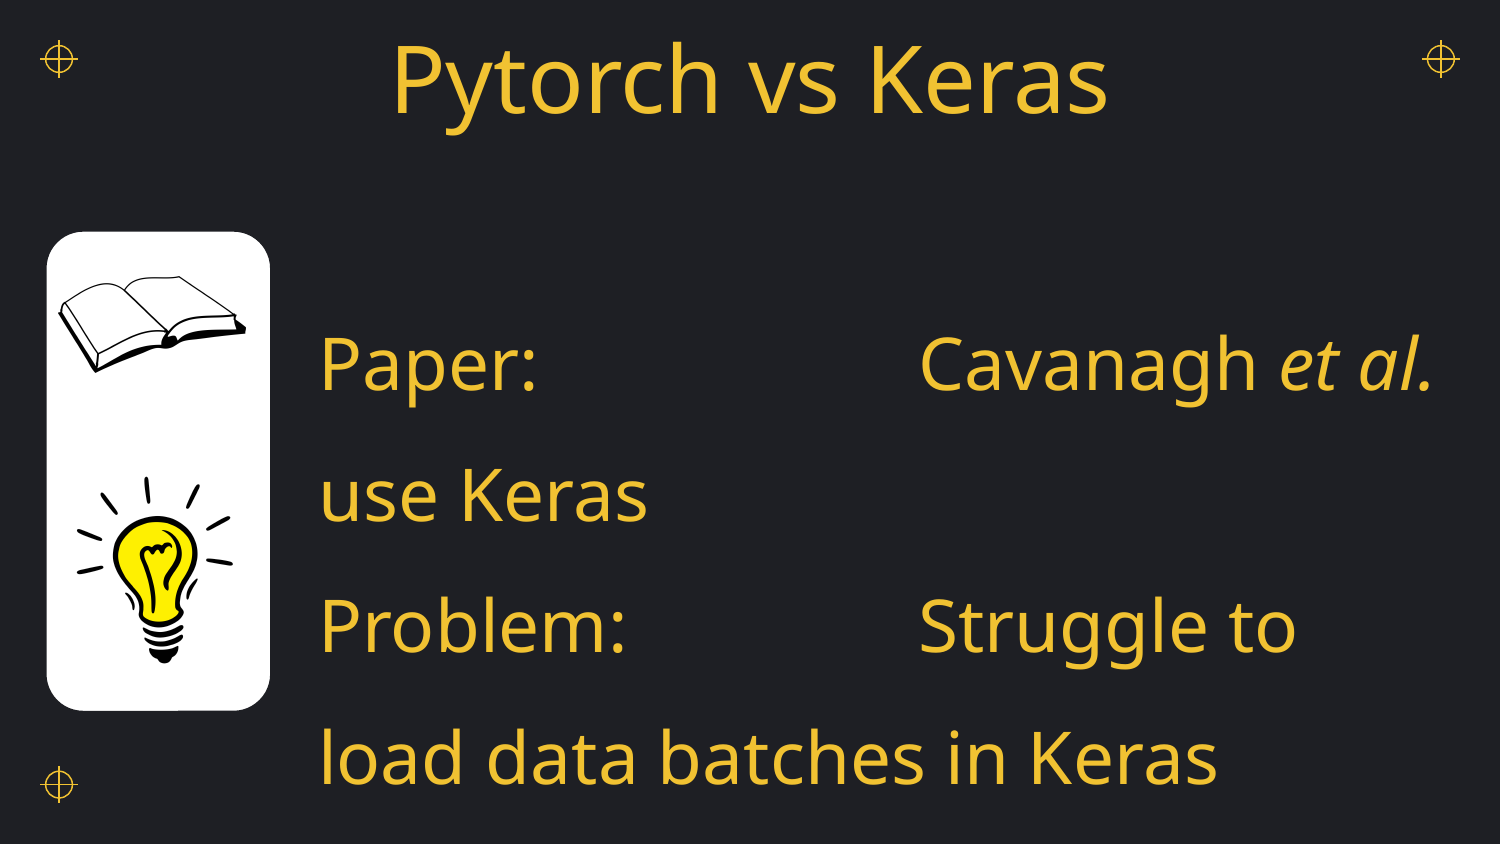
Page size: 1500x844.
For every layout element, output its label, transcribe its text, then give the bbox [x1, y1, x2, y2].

picture [72, 473, 236, 666]
picture [57, 276, 246, 373]
title Pytorch vs Keras [31, 4, 1469, 197]
text_box [45, 230, 270, 712]
title Paper: Cavanagh et al. use Keras Problem: Struggle to load data batches in Keras Solution: Implement in Pytorch and Keras [153, 258, 1466, 784]
